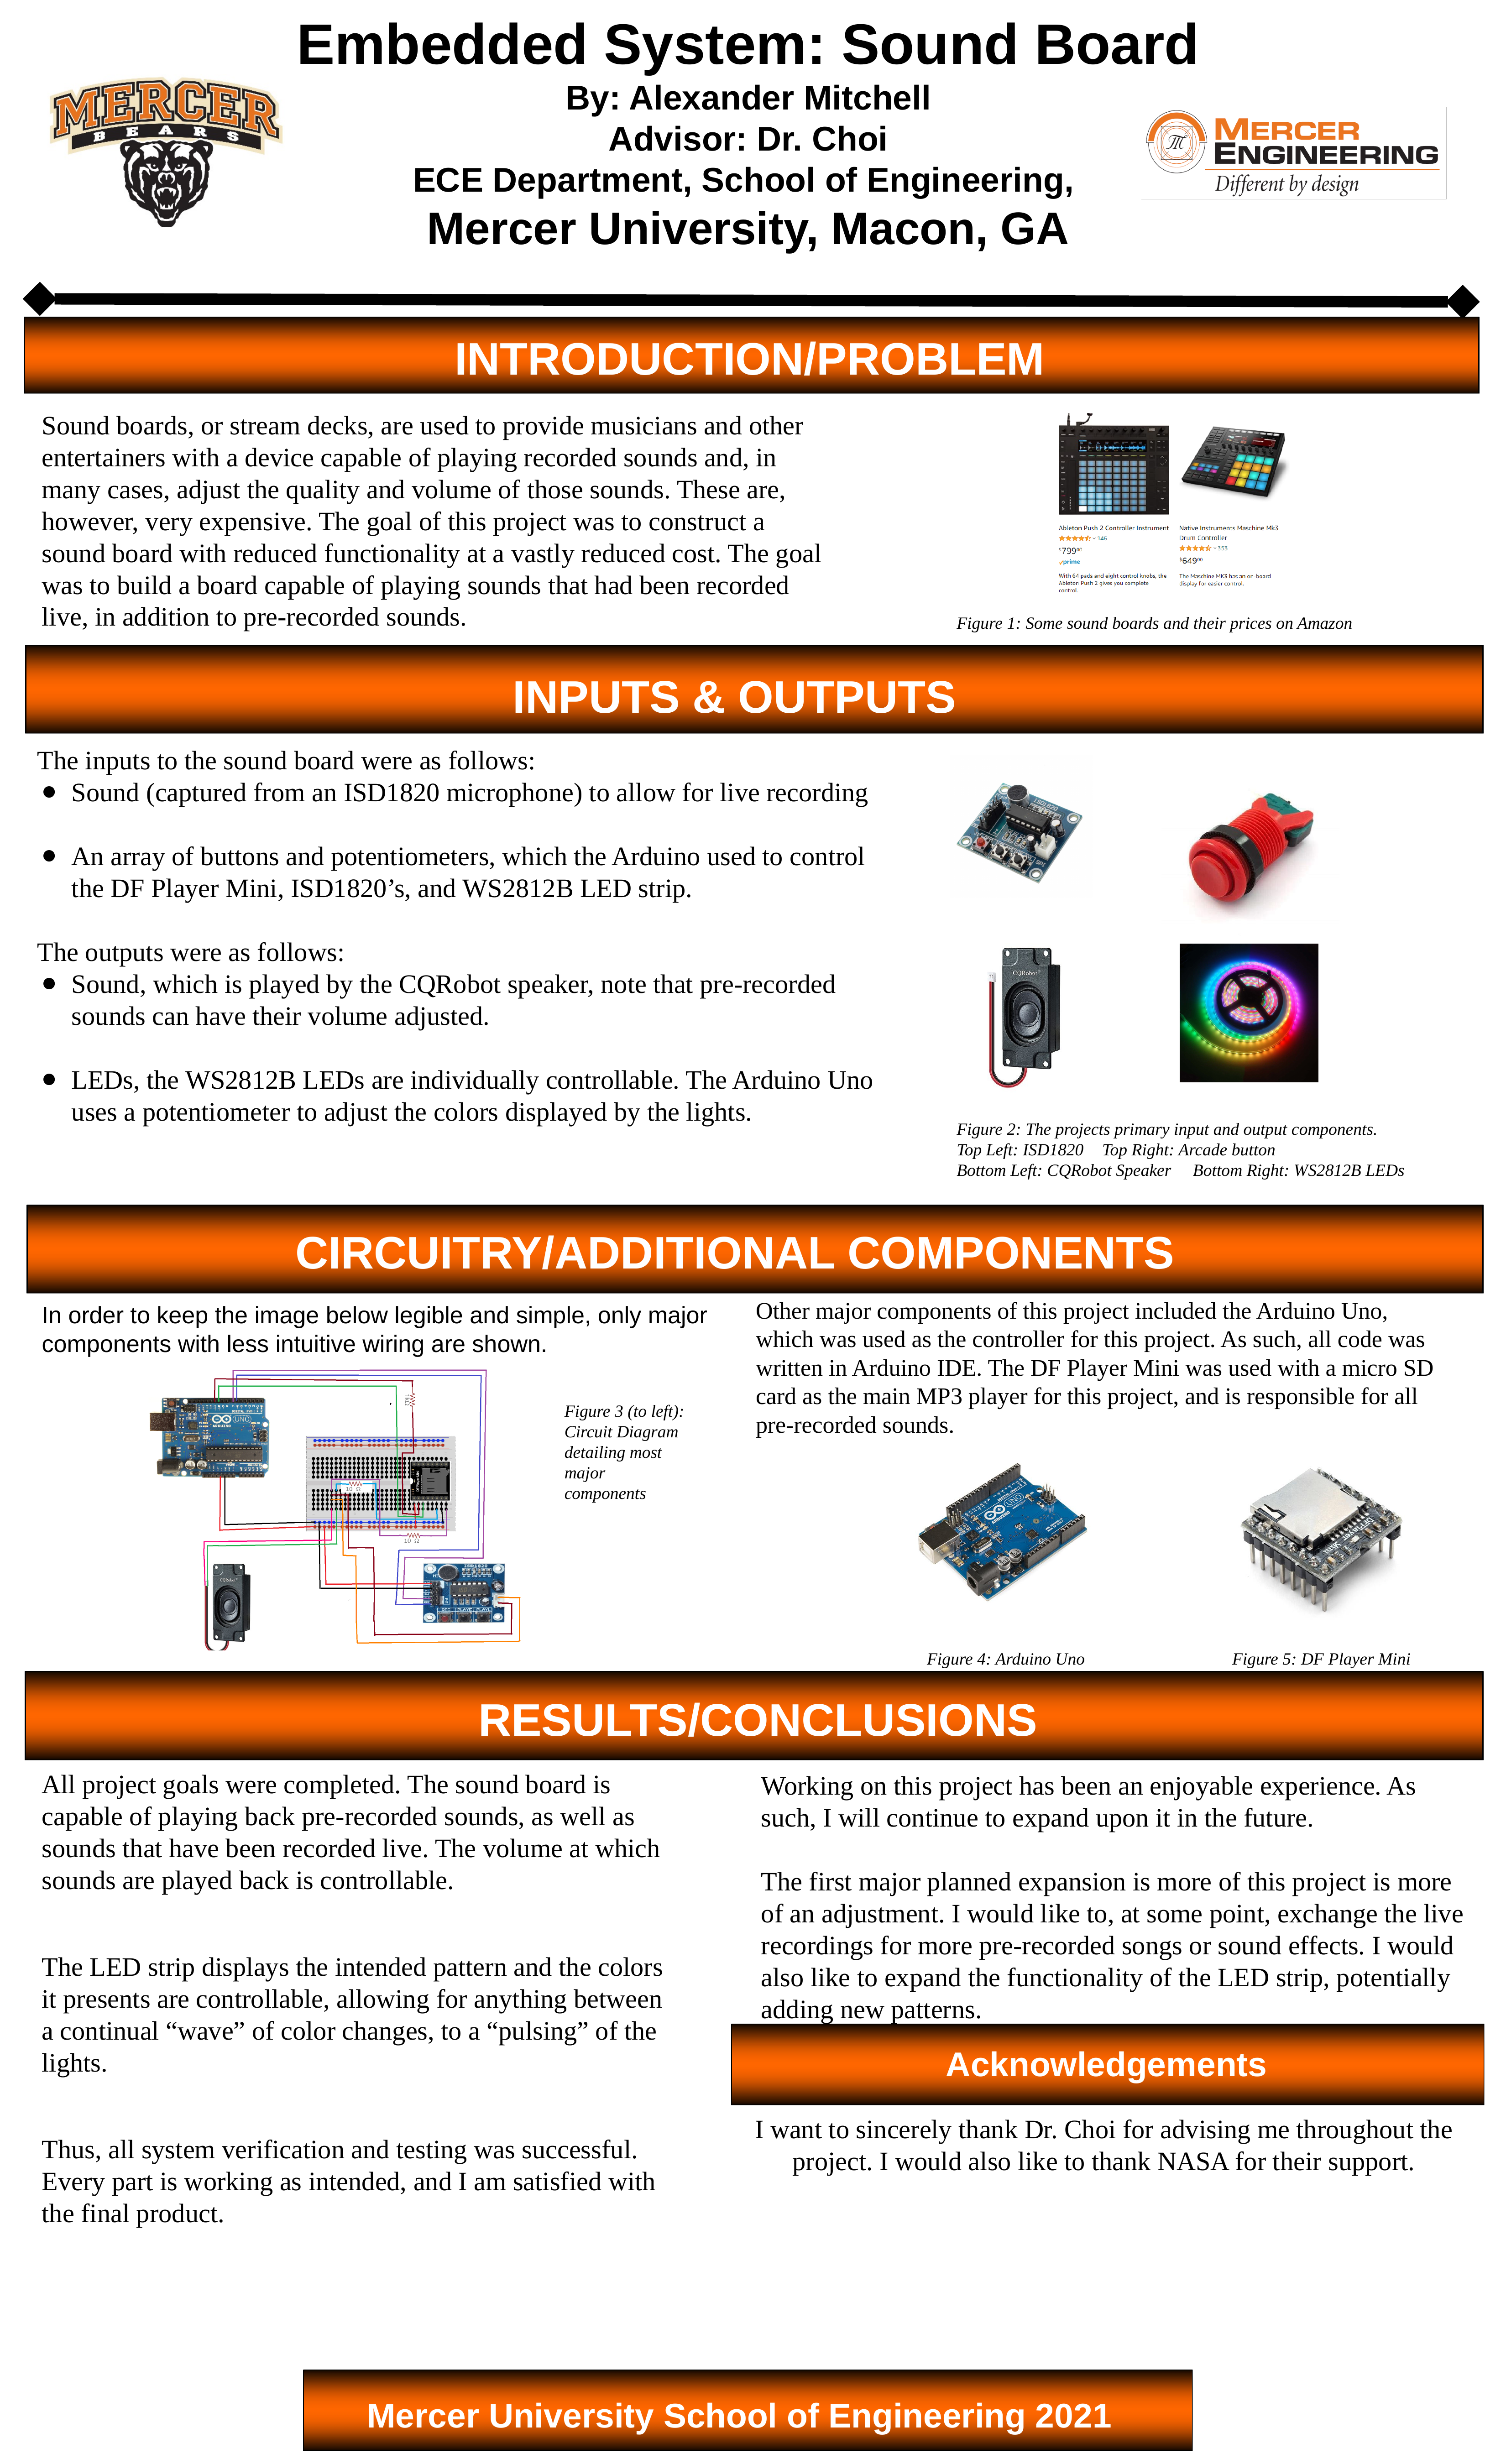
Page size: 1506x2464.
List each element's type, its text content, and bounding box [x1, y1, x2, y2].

picture [1141, 107, 1447, 199]
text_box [39, 298, 1463, 302]
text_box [26, 1204, 1485, 1303]
text_box Figure 5: DF Player Mini [1225, 1644, 1463, 1669]
text_box All project goals were completed. The sound board is capable of playing back pre-recorded sounds, as well as sounds that have been recorded live. The volume at which sounds are played back is controllable. The LED strip displays the intended pattern and the colors it presents are controllable, allowing for anything between a continual “wave” of color changes, to a “pulsing” of the lights. Thus, all system verification and testing was successful. Every part is working as intended, and I am satisfied with the final product. [39, 1805, 678, 2230]
text_box Working on this project has been an enjoyable experience. As such, I will continue to expand upon it in the future. The first major planned expansion is more of this project is more of an adjustment. I would like to, at some point, exchange the live recordings for more pre-recorded songs or sound effects. I would also like to expand the functionality of the LED strip, potentially adding new patterns. [758, 1805, 1467, 2022]
text_box Figure 3 (to left): Circuit Diagram detailing most major components [557, 1393, 696, 1510]
text_box Other major components of this project included the Arduino Uno, which was used as the controller for this project. As such, all code was written in Arduino IDE. The DF Player Mini was used with a micro SD card as the main MP3 player for this project, and is responsible for all pre-recorded sounds. [753, 1308, 1440, 1463]
picture [910, 1443, 1093, 1625]
text_box In order to keep the image below legible and simple, only major components with less intuitive wiring are shown. [39, 1308, 736, 1665]
picture [1158, 754, 1340, 936]
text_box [298, 2369, 1193, 2452]
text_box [25, 644, 1485, 747]
text_box Figure 1: Some sound boards and their prices on Amazon [950, 608, 1389, 636]
picture [976, 943, 1067, 1094]
text_box Sound boards, or stream decks, are used to provide musicians and other entertainers with a device capable of playing recorded sounds and, in many cases, adjust the quality and volume of those sounds. These are, however, very expensive. The goal of this project was to construct a sound board with reduced functionality at a vastly reduced cost. The goal was to build a board capable of playing sounds that had been recorded live, in addition to pre-recorded sounds. [39, 405, 831, 643]
text_box I want to sincerely thank Dr. Choi for advising me throughout the project. I would also like to thank NASA for their support. [748, 2120, 1459, 2227]
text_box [23, 316, 1480, 398]
text_box The inputs to the sound board were as follows: Sound (captured from an ISD1820 microphone) to allow for live recording An array of buttons and potentiometers, which the Arduino used to control the DF Player Mini, ISD1820’s, and WS2812B LED strip. The outputs were as follows: Sound, which is played by the CQRobot speaker, note that pre-recorded sounds can have their volume adjusted. LEDs, the WS2812B LEDs are individually controllable. The Arduino Uno uses a potentiometer to adjust the colors displayed by the lights. [34, 752, 884, 1193]
picture [47, 74, 285, 232]
picture [1046, 407, 1293, 599]
text_box Embedded System: Sound Board By: Alexander Mitchell Advisor: Dr. Choi ECE Department, School of Engineering, Mercer University, Macon, GA [25, 4, 1472, 293]
text_box Figure 4: Arduino Uno [920, 1644, 1158, 1669]
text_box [731, 2023, 1485, 2116]
picture [950, 755, 1093, 898]
picture [114, 1364, 528, 1650]
picture [1180, 944, 1318, 1082]
picture [1225, 1438, 1417, 1630]
text_box Figure 2: The projects primary input and output components. Top Left: ISD1820 Top Right: Arcade button Bottom Left: CQRobot Speaker Bottom Right: WS2812B LEDs [950, 1114, 1420, 1183]
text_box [24, 1671, 1485, 1800]
